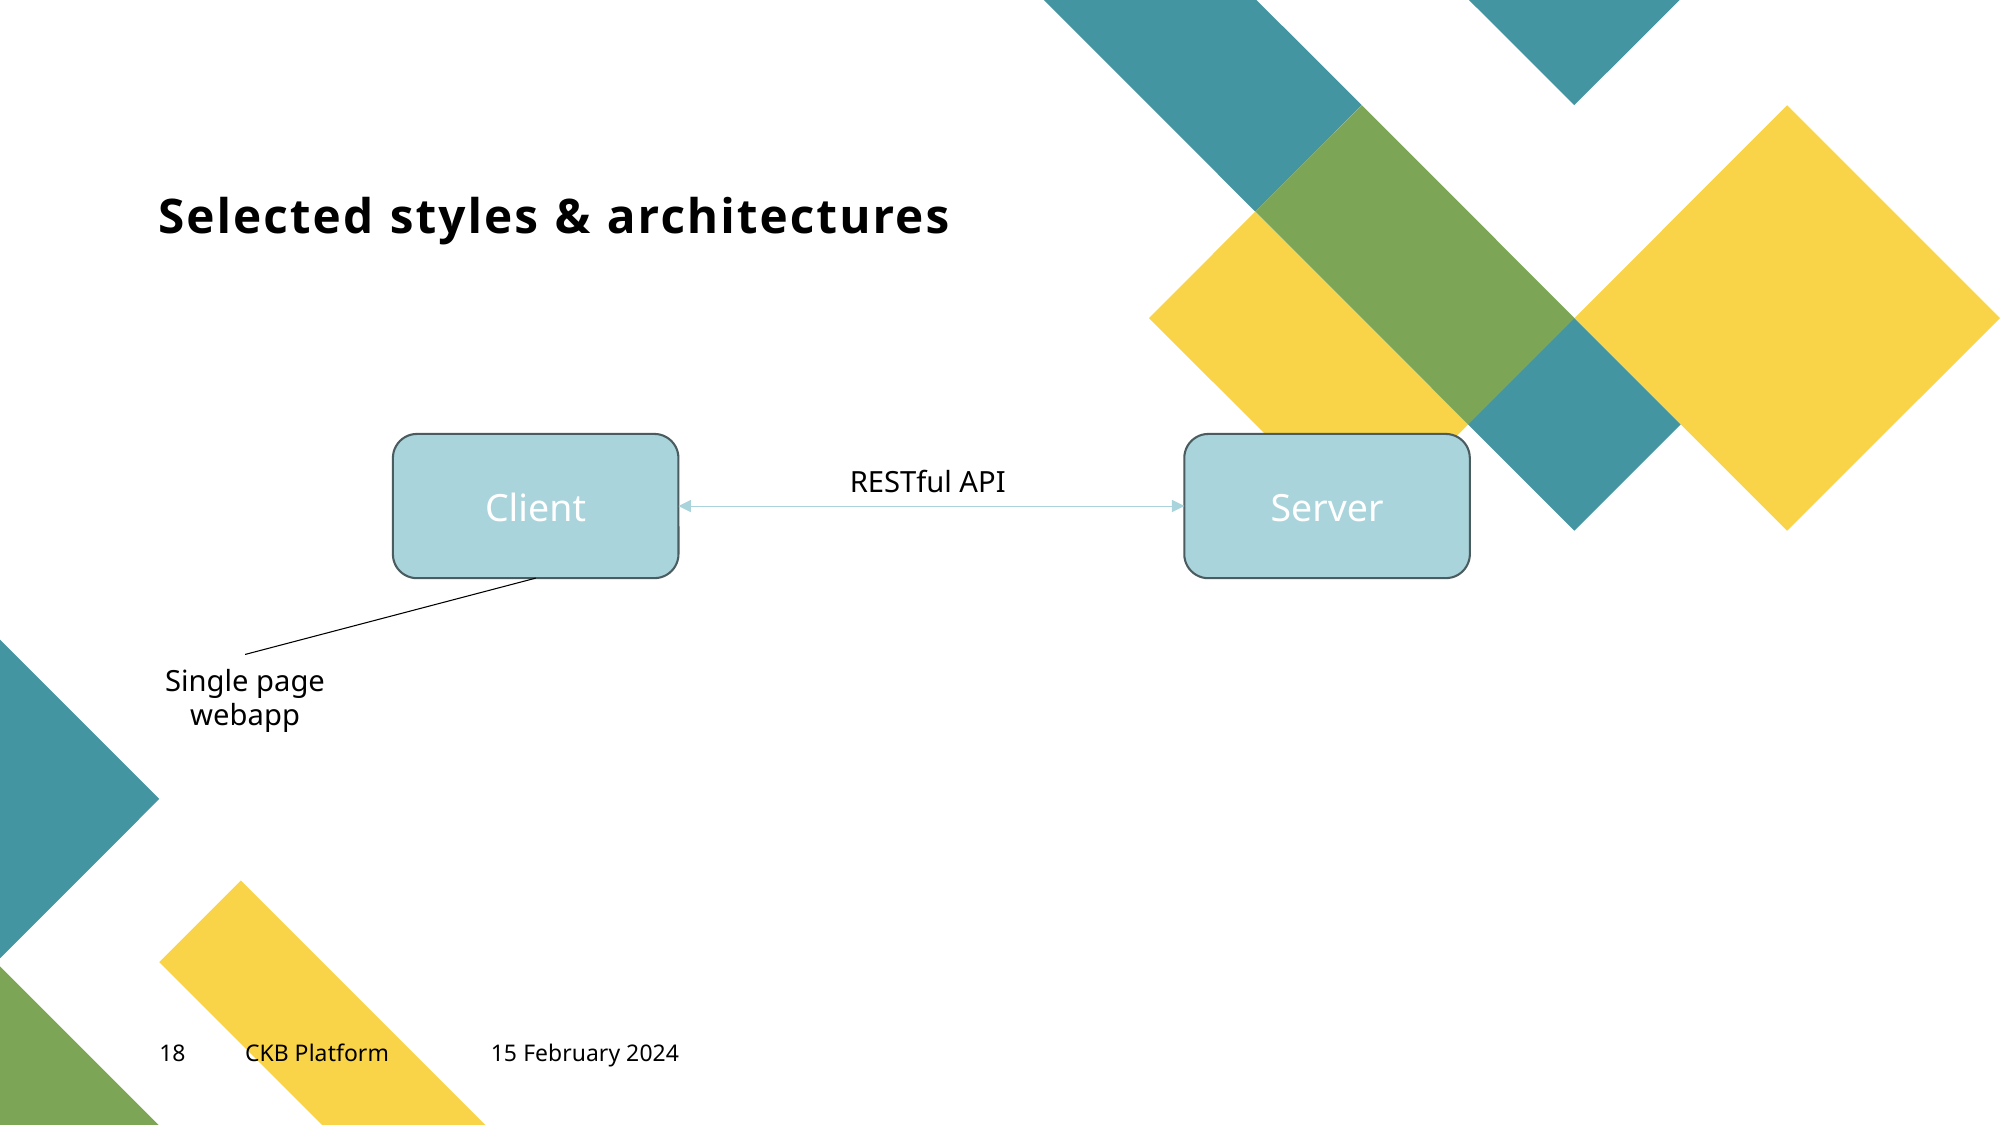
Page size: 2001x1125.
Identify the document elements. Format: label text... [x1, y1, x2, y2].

text_box RESTful API [835, 455, 1051, 505]
footer CKB Platform [245, 1038, 491, 1080]
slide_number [491, 1038, 707, 1080]
text_box Single page webapp [102, 654, 388, 740]
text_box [245, 578, 536, 655]
text_box Client [391, 432, 680, 580]
text_box Server [1183, 432, 1471, 580]
title Selected styles & architectures [158, 144, 969, 245]
slide_number 18 [159, 1038, 245, 1080]
